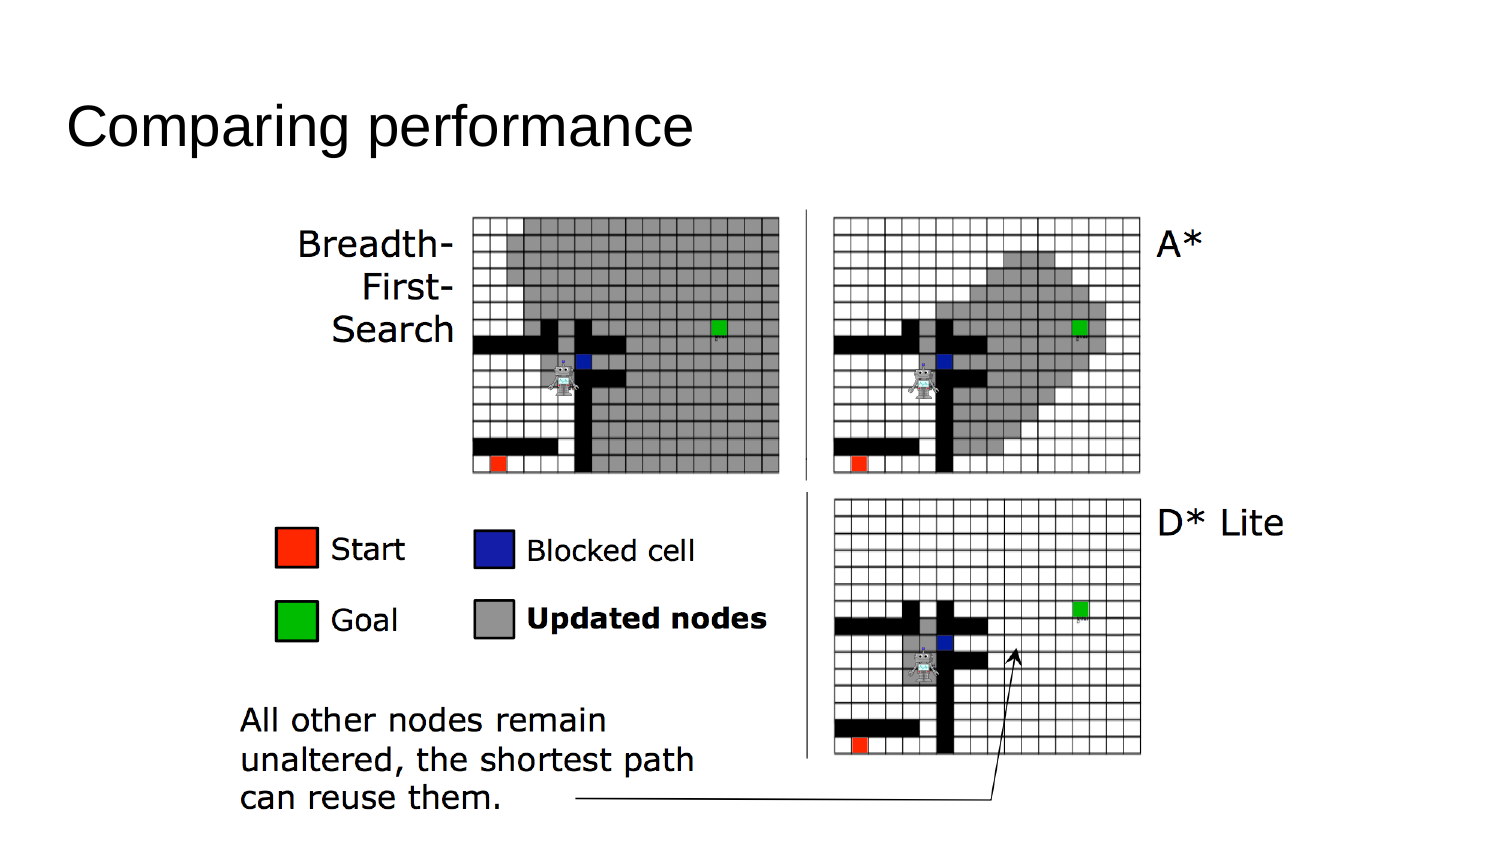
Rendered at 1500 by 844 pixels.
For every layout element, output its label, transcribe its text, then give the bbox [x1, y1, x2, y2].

picture [201, 191, 1299, 819]
title Comparing performance [51, 72, 1449, 167]
